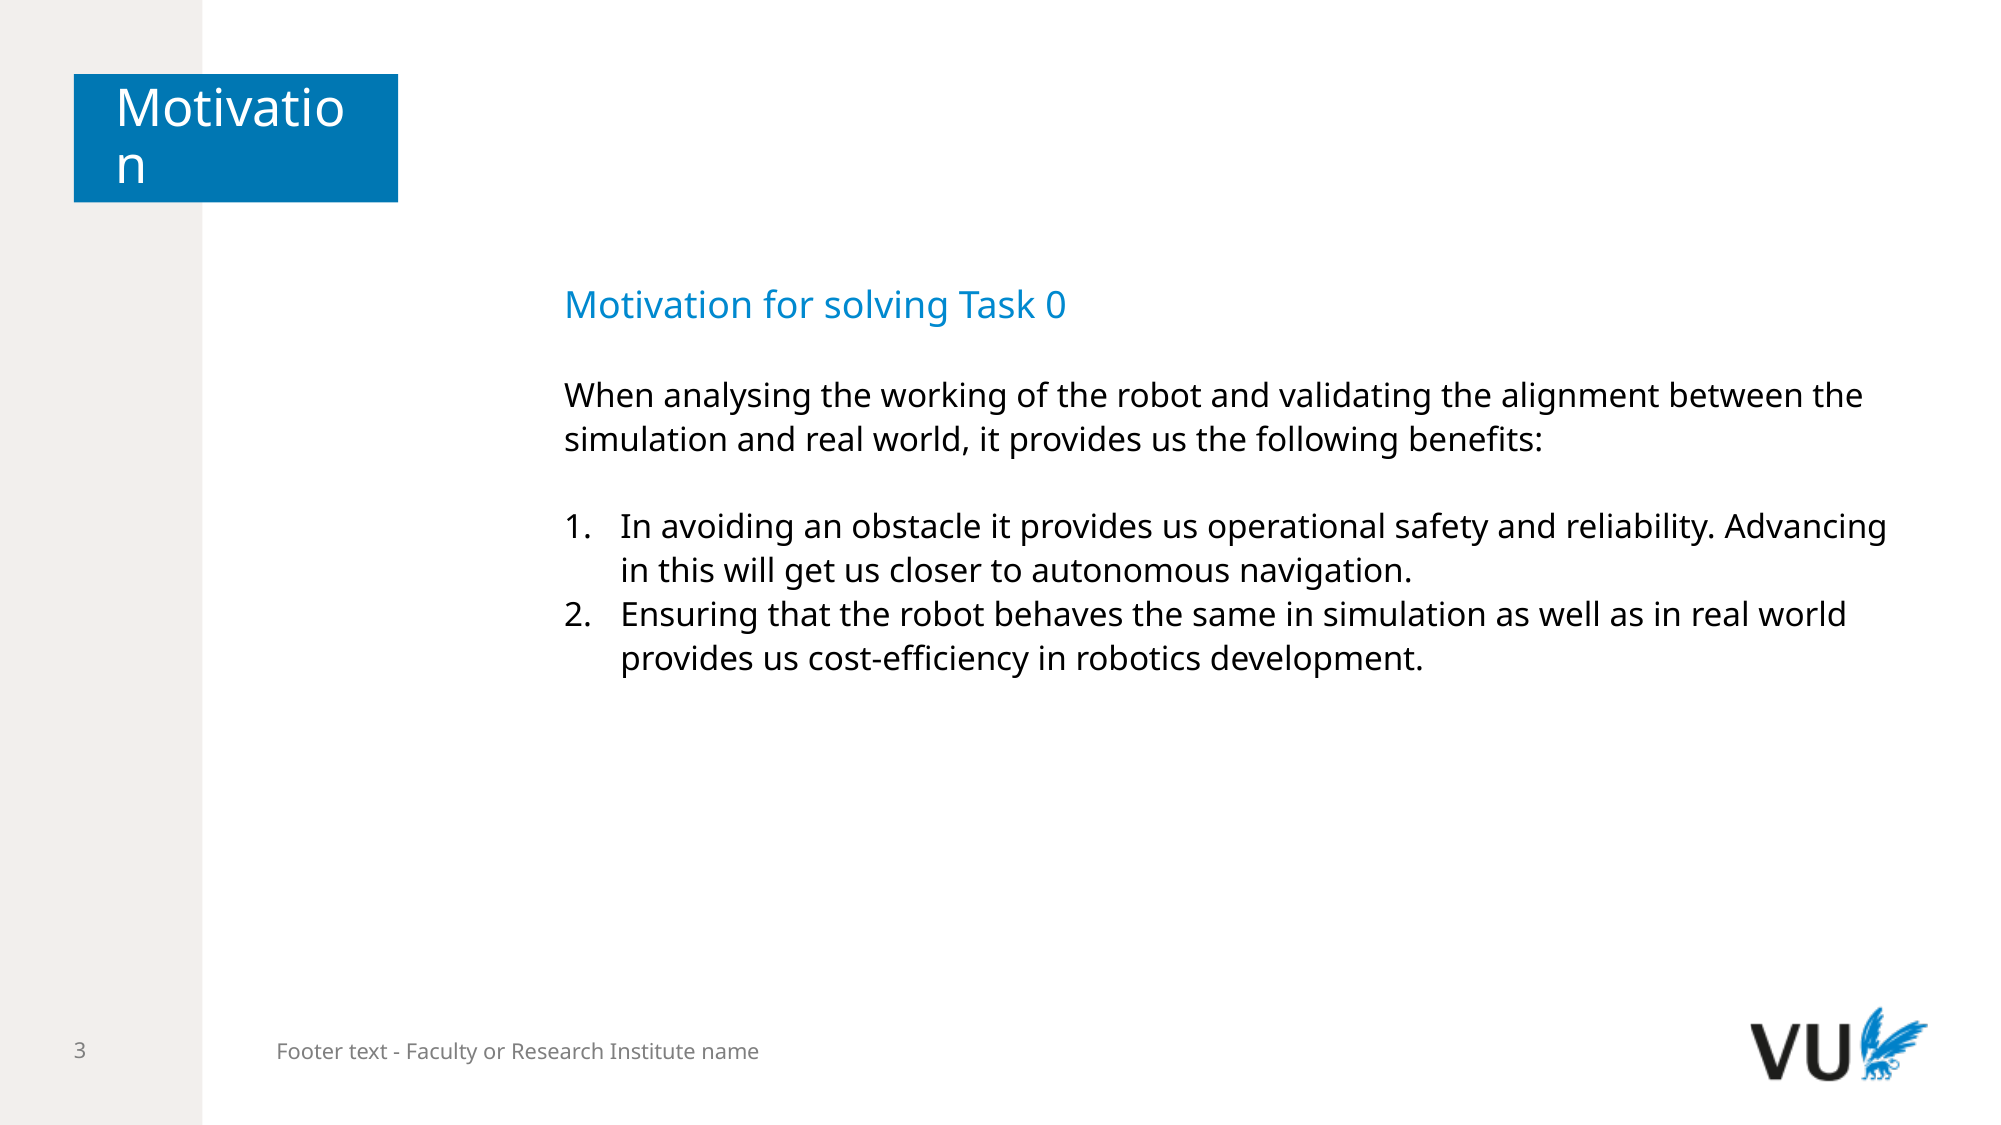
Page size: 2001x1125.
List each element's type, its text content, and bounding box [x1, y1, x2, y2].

title Motivation [73, 74, 399, 203]
list Motivation for solving Task 0 When analysing the working of the robot and validating the alignment between the simulation and real world, it provides us the following benefits: In avoiding an obstacle it provides us operational safety and reliability. Advancing in this will get us closer to autonomous navigation. Ensuring that the robot behaves the same in simulation as well as in real world provides us cost-efficiency in robotics development. [564, 276, 1927, 978]
footer Footer text - Faculty or Research Institute name [276, 977, 1426, 1125]
slide_number 3 [73, 977, 203, 1125]
